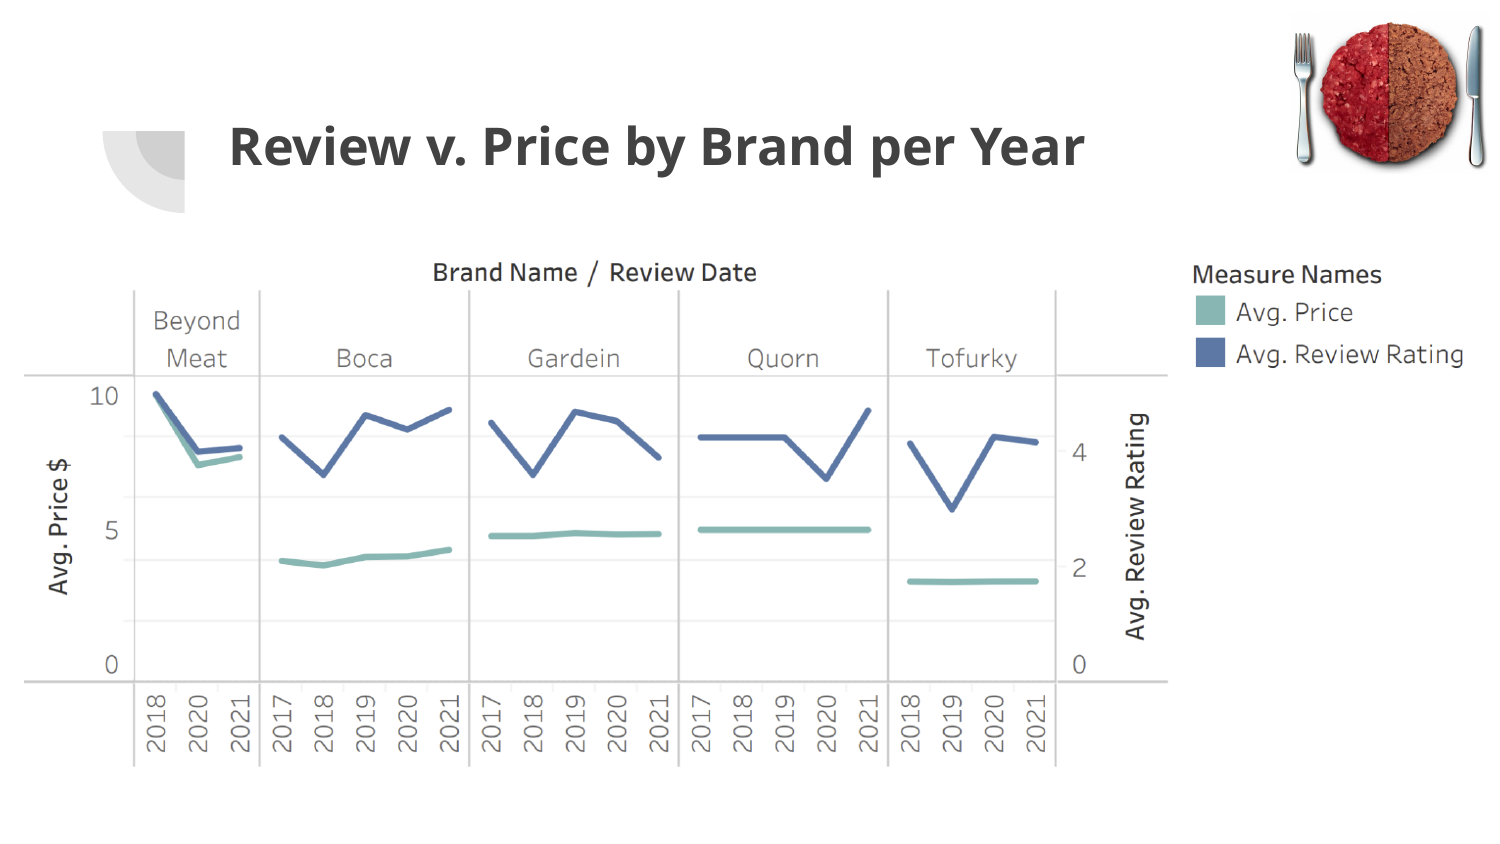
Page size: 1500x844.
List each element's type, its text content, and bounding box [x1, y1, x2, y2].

picture [1289, 12, 1489, 175]
title Review v. Price by Brand per Year [213, 98, 1368, 223]
picture [24, 224, 1476, 781]
